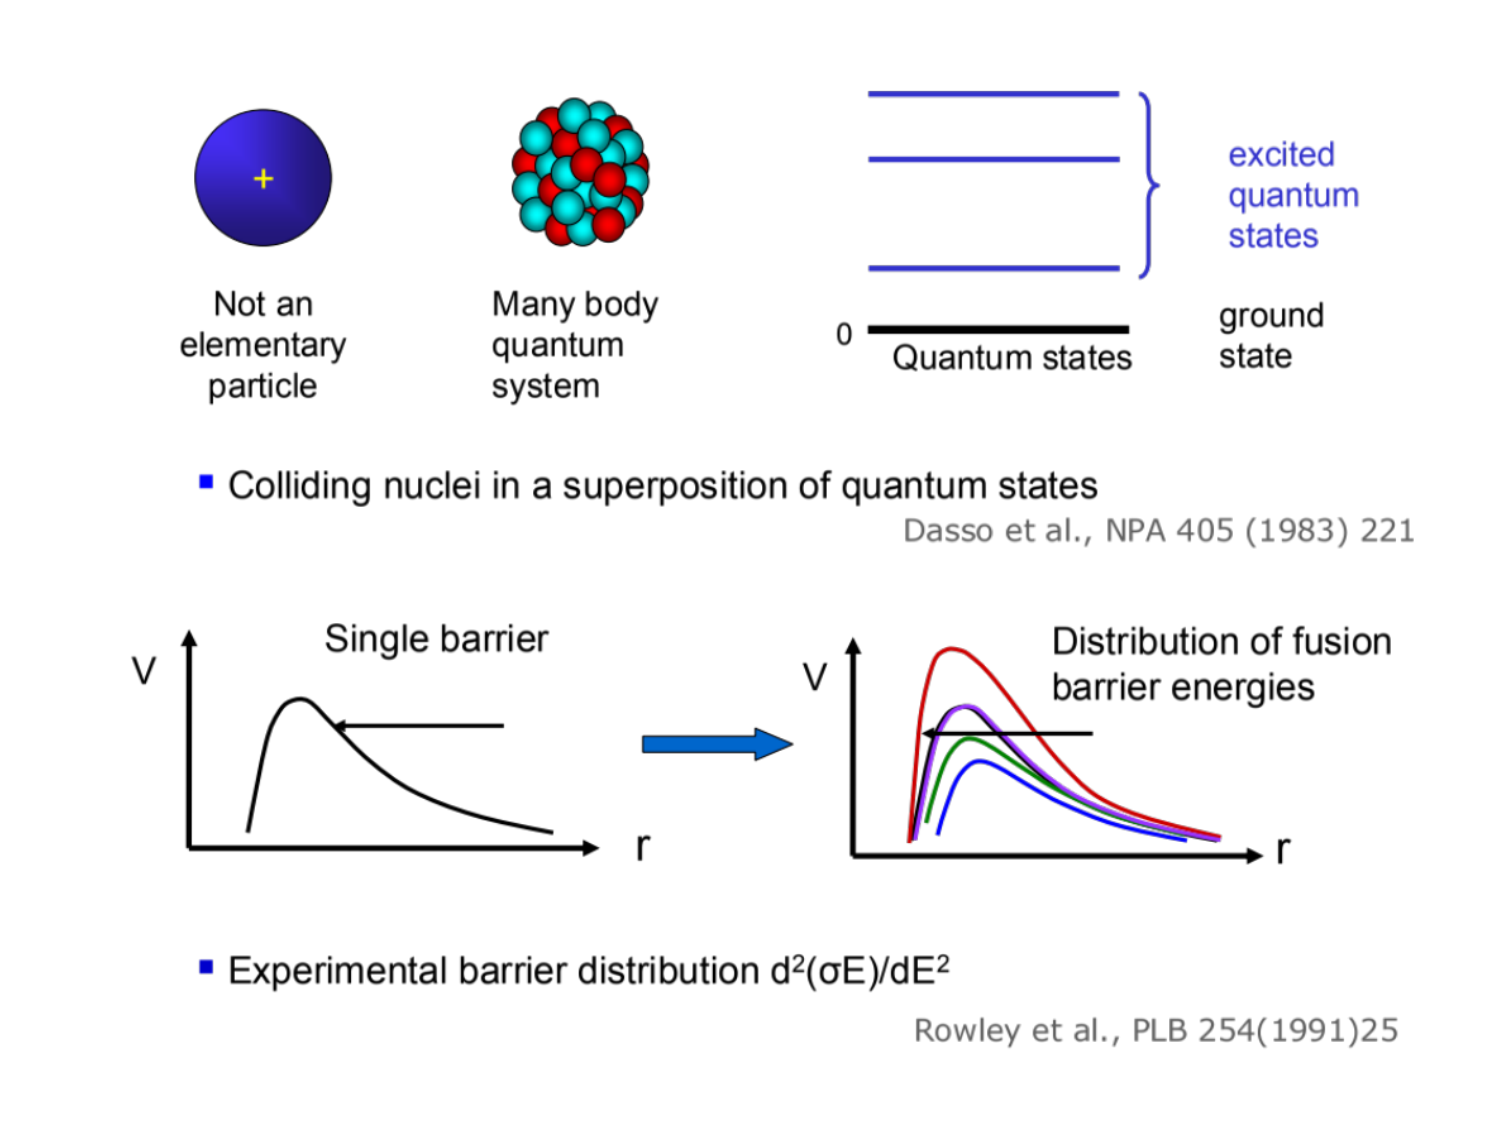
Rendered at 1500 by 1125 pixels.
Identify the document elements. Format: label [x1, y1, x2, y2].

picture [219, 0, 1281, 1125]
